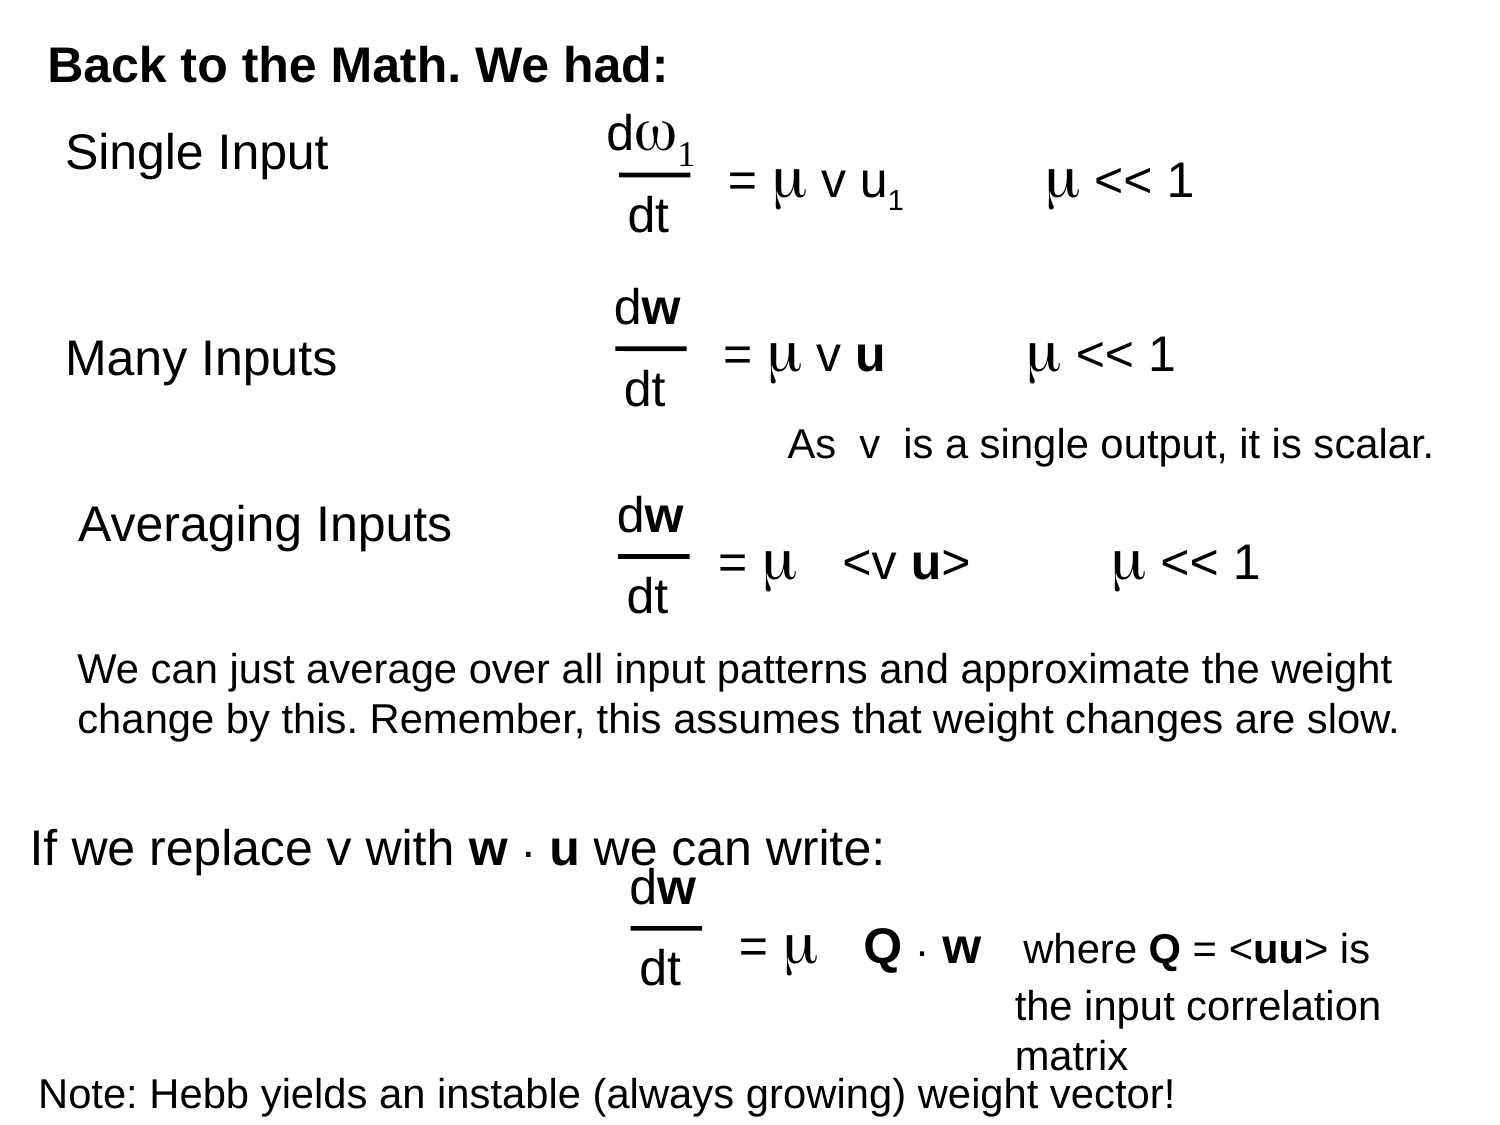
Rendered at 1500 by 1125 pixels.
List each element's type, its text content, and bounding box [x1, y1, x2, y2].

text_box = m <v u> m << 1 [703, 509, 1276, 599]
text_box dt [612, 174, 685, 250]
text_box = m v u1 m << 1 [713, 127, 1210, 224]
text_box = m v u m << 1 [708, 301, 1191, 392]
text_box As v is a single output, it is scalar. [772, 409, 1450, 475]
text_box dw [599, 267, 696, 342]
text_box dw1 [591, 80, 711, 181]
text_box dt [624, 928, 696, 1004]
text_box If we replace v with w . u we can write: [0, 774, 901, 890]
text_box We can just average over all input patterns and approximate the weight change by this. Remember, this assumes that weight changes are slow. [62, 634, 1438, 750]
text_box Averaging Inputs [63, 484, 468, 560]
text_box dw [601, 474, 699, 550]
text_box dt [611, 556, 684, 632]
text_box Many Inputs [50, 317, 353, 393]
text_box Back to the Math. We had: [32, 24, 684, 100]
text_box dw [614, 846, 711, 922]
text_box = m Q . w where Q = <uu> is the input correlation matrix [724, 881, 1397, 1086]
text_box dt [609, 348, 681, 424]
text_box Single Input [50, 111, 344, 187]
text_box Note: Hebb yields an instable (always growing) weight vector! [23, 1059, 1191, 1125]
